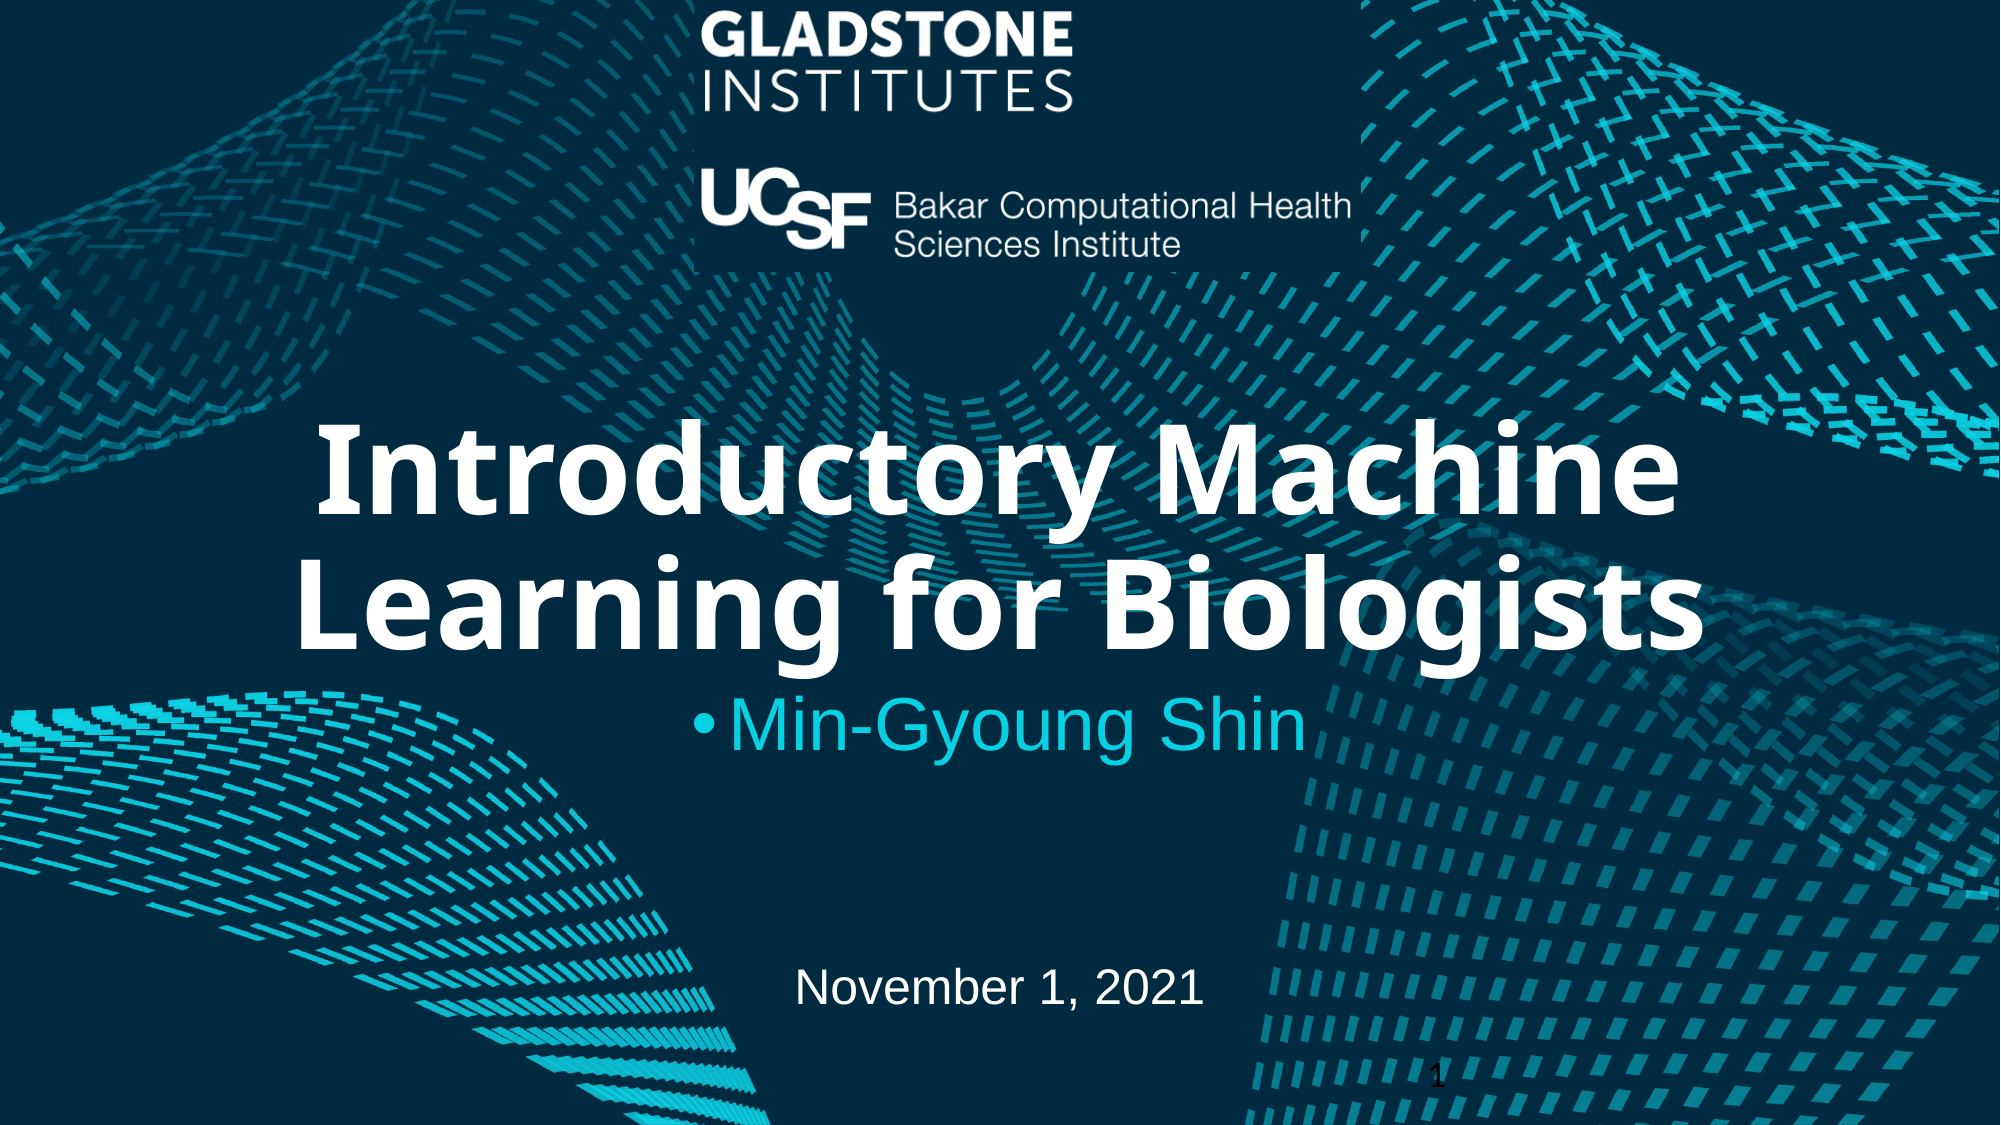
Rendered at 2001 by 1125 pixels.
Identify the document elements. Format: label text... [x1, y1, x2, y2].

picture [1945, 886, 1998, 907]
picture [1615, 829, 1630, 849]
picture [1753, 788, 1771, 807]
picture [1893, 712, 1903, 720]
picture [1276, 199, 1292, 219]
picture [363, 915, 395, 931]
picture [1367, 929, 1377, 953]
picture [474, 1028, 735, 1052]
picture [1498, 163, 1523, 180]
picture [594, 371, 615, 386]
picture [148, 903, 191, 916]
picture [1850, 436, 1860, 448]
picture [961, 70, 996, 111]
picture [684, 255, 693, 268]
picture [1803, 266, 1820, 287]
picture [1230, 363, 1246, 381]
picture [1971, 637, 1983, 641]
picture [719, 356, 735, 373]
picture [1799, 292, 1835, 307]
picture [1282, 1017, 1292, 1041]
picture [472, 903, 498, 920]
picture [103, 761, 137, 768]
picture [796, 374, 811, 392]
picture [24, 772, 62, 779]
picture [1353, 883, 1363, 907]
picture [0, 799, 11, 803]
picture [1753, 169, 1794, 210]
picture [1620, 227, 1664, 250]
picture [813, 305, 824, 324]
picture [702, 167, 871, 249]
picture [1634, 116, 1668, 159]
picture [1317, 367, 1334, 385]
picture [1645, 333, 1685, 356]
picture [704, 382, 722, 399]
picture [1610, 1103, 1623, 1110]
picture [1952, 369, 1970, 389]
picture [800, 361, 814, 379]
picture [1977, 347, 1996, 367]
picture [1659, 309, 1674, 332]
picture [1350, 790, 1360, 813]
picture [488, 793, 507, 810]
picture [588, 885, 605, 904]
picture [1977, 289, 1996, 309]
picture [862, 380, 878, 397]
picture [1879, 821, 1911, 837]
picture [1359, 1060, 1371, 1083]
picture [1454, 808, 1466, 830]
picture [1397, 311, 1416, 330]
picture [1155, 359, 1170, 378]
picture [1608, 1019, 1626, 1039]
picture [427, 876, 453, 892]
picture [1498, 39, 1527, 86]
picture [1900, 356, 1918, 376]
picture [1677, 218, 1690, 241]
picture [1724, 1019, 1745, 1038]
picture [1534, 150, 1545, 174]
picture [1575, 1103, 1588, 1112]
picture [140, 756, 150, 760]
picture [405, 879, 432, 895]
picture [1865, 620, 1879, 625]
picture [1451, 80, 1476, 95]
picture [1513, 817, 1527, 837]
picture [1831, 817, 1861, 833]
picture [4, 812, 44, 822]
picture [1864, 259, 1906, 282]
picture [1117, 317, 1130, 338]
picture [1555, 238, 1580, 261]
picture [592, 923, 611, 942]
picture [1514, 321, 1537, 339]
picture [1874, 319, 1891, 340]
picture [1196, 335, 1210, 355]
picture [1321, 926, 1330, 950]
picture [186, 815, 221, 828]
title Introductory Machine Learning for Biologists [150, 405, 1850, 678]
picture [1822, 781, 1828, 789]
picture [1662, 284, 1691, 307]
picture [497, 935, 522, 952]
picture [1314, 1062, 1324, 1085]
picture [1549, 902, 1564, 922]
picture [657, 952, 665, 961]
picture [1322, 194, 1331, 218]
picture [1744, 313, 1776, 335]
picture [515, 933, 539, 950]
picture [1904, 843, 1940, 873]
picture [1450, 1103, 1463, 1118]
picture [958, 199, 975, 219]
picture [1761, 951, 1781, 969]
picture [361, 788, 386, 802]
picture [1295, 199, 1312, 218]
picture [1772, 228, 1809, 251]
picture [1635, 870, 1651, 890]
picture [1929, 203, 1979, 221]
picture [1462, 194, 1483, 212]
picture [53, 709, 113, 734]
picture [479, 937, 505, 953]
picture [1280, 288, 1295, 308]
picture [358, 820, 384, 835]
picture [1094, 288, 1105, 309]
picture [1856, 395, 1895, 425]
picture [1623, 77, 1658, 99]
picture [112, 851, 152, 864]
picture [726, 70, 759, 111]
picture [1529, 781, 1541, 797]
picture [1412, 768, 1420, 778]
picture [1541, 1103, 1555, 1113]
picture [121, 798, 158, 809]
picture [1479, 1103, 1492, 1116]
picture [509, 898, 532, 916]
picture [80, 750, 113, 756]
picture [1925, 275, 1943, 294]
picture [647, 954, 654, 961]
picture [1879, 186, 1927, 204]
picture [1891, 802, 1912, 819]
picture [97, 415, 119, 426]
picture [1587, 58, 1621, 80]
picture [1844, 203, 1889, 243]
picture [1102, 369, 1117, 388]
picture [1440, 19, 1466, 31]
picture [1447, 386, 1468, 403]
picture [1132, 238, 1147, 257]
picture [1877, 378, 1946, 438]
picture [506, 789, 524, 806]
picture [183, 844, 219, 857]
picture [1139, 276, 1151, 298]
picture [74, 855, 115, 867]
picture [1062, 391, 1077, 405]
picture [45, 807, 85, 818]
picture [918, 70, 951, 112]
picture [1203, 282, 1216, 302]
picture [60, 393, 80, 408]
picture [1299, 923, 1308, 948]
picture [674, 349, 690, 366]
picture [1050, 378, 1067, 395]
picture [828, 12, 867, 56]
picture [1369, 346, 1386, 365]
picture [1872, 921, 1895, 938]
picture [116, 824, 153, 836]
picture [1576, 142, 1606, 168]
picture [1579, 825, 1595, 845]
picture [448, 872, 473, 889]
picture [129, 776, 163, 784]
picture [1434, 177, 1455, 196]
picture [1343, 927, 1353, 951]
picture [963, 399, 983, 404]
picture [135, 367, 154, 382]
picture [1417, 933, 1430, 956]
picture [919, 237, 935, 257]
picture [216, 898, 254, 912]
picture [664, 286, 679, 303]
picture [1680, 948, 1697, 961]
picture [1407, 160, 1426, 179]
picture [92, 780, 128, 790]
picture [1656, 910, 1673, 929]
picture [1741, 338, 1757, 359]
picture [202, 768, 229, 774]
picture [337, 917, 370, 933]
picture [250, 806, 282, 819]
picture [831, 371, 846, 389]
picture [1580, 349, 1605, 366]
picture [815, 290, 826, 310]
picture [838, 316, 850, 335]
picture [1414, 846, 1425, 868]
picture [1025, 237, 1039, 257]
picture [1542, 380, 1566, 397]
picture [1402, 888, 1414, 911]
picture [33, 325, 50, 343]
picture [1944, 235, 1993, 274]
picture [1845, 885, 1867, 903]
picture [578, 925, 598, 944]
picture [40, 475, 58, 482]
picture [1372, 297, 1390, 315]
picture [599, 842, 614, 861]
picture [138, 429, 150, 435]
picture [1616, 357, 1651, 379]
picture [1950, 310, 1969, 330]
picture [408, 778, 431, 792]
picture [702, 11, 744, 57]
picture [1907, 1020, 1934, 1037]
picture [1646, 1103, 1660, 1108]
picture [727, 342, 742, 360]
picture [1169, 372, 1185, 391]
picture [734, 328, 748, 346]
picture [1426, 803, 1438, 826]
picture [782, 12, 822, 56]
picture [1699, 324, 1715, 346]
picture [1509, 1103, 1523, 1115]
picture [244, 866, 279, 880]
picture [1917, 629, 1929, 633]
picture [404, 846, 430, 862]
picture [306, 891, 339, 905]
picture [760, 364, 775, 382]
picture [1163, 237, 1179, 257]
picture [73, 311, 89, 329]
picture [488, 866, 510, 883]
picture [1531, 860, 1545, 881]
picture [1413, 0, 1438, 10]
picture [506, 863, 527, 880]
picture [1363, 71, 1382, 90]
picture [809, 319, 821, 339]
picture [1005, 237, 1021, 257]
picture [1990, 219, 1998, 227]
picture [1427, 277, 1446, 296]
picture [1683, 1019, 1704, 1038]
picture [1533, 0, 1998, 205]
picture [1064, 237, 1079, 256]
picture [469, 870, 492, 886]
picture [247, 896, 283, 910]
picture [1001, 382, 1018, 394]
picture [1499, 857, 1513, 878]
picture [1362, 124, 1375, 140]
picture [358, 885, 387, 899]
picture [1721, 949, 1738, 961]
picture [311, 920, 346, 934]
picture [1539, 1019, 1555, 1039]
picture [1550, 195, 1589, 218]
picture [1238, 311, 1252, 331]
picture [627, 876, 642, 895]
picture [803, 347, 816, 366]
picture [730, 273, 736, 280]
picture [1759, 250, 1774, 272]
picture [1295, 353, 1313, 372]
picture [770, 337, 784, 356]
picture [1430, 228, 1448, 246]
picture [556, 853, 574, 871]
picture [0, 731, 53, 753]
picture [84, 803, 122, 814]
picture [1567, 168, 1579, 191]
picture [709, 292, 722, 310]
picture [1702, 397, 1722, 405]
picture [1518, 275, 1539, 292]
picture [1374, 794, 1385, 817]
picture [1413, 109, 1434, 127]
picture [1583, 905, 1599, 924]
picture [1105, 303, 1117, 324]
picture [1690, 837, 1709, 856]
picture [1457, 243, 1477, 262]
picture [784, 294, 796, 314]
picture [110, 879, 153, 892]
picture [1508, 1018, 1523, 1039]
picture [1702, 299, 1733, 321]
picture [1754, 879, 1775, 897]
picture [0, 486, 18, 493]
picture [1083, 273, 1094, 295]
picture [1480, 353, 1502, 371]
picture [654, 301, 669, 318]
picture [1851, 342, 1868, 362]
picture [1166, 306, 1179, 327]
picture [1429, 892, 1441, 913]
picture [318, 949, 355, 961]
picture [1695, 912, 1714, 930]
picture [65, 354, 83, 371]
picture [1752, 1118, 1770, 1125]
picture [1649, 178, 1682, 202]
picture [544, 893, 564, 911]
picture [1335, 192, 1350, 218]
picture [1752, 809, 1769, 823]
picture [1797, 186, 1841, 227]
picture [1246, 1111, 1254, 1125]
picture [1371, 1101, 1384, 1125]
picture [563, 927, 585, 945]
picture [1308, 877, 1317, 901]
picture [427, 808, 450, 823]
picture [1645, 1019, 1664, 1039]
picture [79, 828, 117, 839]
picture [1767, 1020, 1789, 1038]
picture [1279, 921, 1287, 946]
picture [1393, 359, 1413, 377]
picture [1419, 373, 1439, 390]
picture [53, 785, 92, 794]
picture [1522, 228, 1546, 244]
picture [1400, 262, 1418, 281]
picture [653, 376, 672, 392]
picture [1347, 1103, 1360, 1125]
picture [1439, 768, 1450, 783]
picture [570, 810, 586, 828]
picture [897, 192, 916, 218]
picture [1450, 340, 1472, 357]
picture [1120, 194, 1129, 218]
picture [1210, 398, 1218, 405]
picture [1657, 243, 1703, 266]
picture [1490, 0, 1519, 20]
subtitle November 1, 2021 [249, 961, 1750, 1017]
picture [1586, 280, 1599, 303]
picture [1284, 1108, 1293, 1125]
picture [1709, 805, 1726, 820]
picture [1152, 291, 1165, 313]
picture [1944, 719, 1955, 727]
picture [1487, 399, 1499, 405]
picture [1820, 835, 1841, 866]
picture [1001, 192, 1023, 218]
picture [1754, 277, 1789, 292]
picture [642, 914, 657, 934]
picture [72, 882, 115, 895]
picture [1498, 776, 1509, 793]
picture [117, 452, 133, 459]
picture [920, 199, 937, 218]
picture [940, 192, 956, 218]
picture [1220, 297, 1234, 317]
picture [754, 378, 770, 395]
picture [1296, 827, 1305, 851]
picture [137, 731, 150, 735]
picture [1831, 986, 1854, 1004]
picture [1339, 380, 1357, 398]
picture [985, 237, 1001, 257]
picture [925, 395, 944, 402]
picture [630, 916, 646, 936]
picture [1491, 211, 1514, 229]
picture [1132, 199, 1149, 218]
picture [1372, 21, 1393, 37]
picture [1049, 199, 1075, 218]
picture [1440, 127, 1462, 145]
picture [1510, 106, 1538, 133]
picture [59, 427, 81, 438]
picture [1653, 370, 1690, 399]
picture [134, 403, 150, 413]
picture [602, 882, 618, 901]
picture [872, 70, 908, 111]
picture [1843, 797, 1863, 815]
picture [1181, 321, 1194, 341]
picture [1850, 420, 1866, 438]
picture [1318, 831, 1327, 855]
picture [101, 441, 125, 448]
picture [65, 767, 100, 774]
picture [39, 832, 80, 844]
picture [247, 836, 279, 850]
picture [966, 237, 981, 256]
picture [1388, 842, 1399, 865]
picture [1553, 38, 1585, 60]
picture [157, 793, 192, 805]
picture [275, 864, 308, 878]
picture [1852, 954, 1876, 971]
picture [1262, 1017, 1271, 1042]
picture [1362, 0, 1369, 7]
picture [18, 439, 42, 450]
picture [449, 803, 469, 819]
picture [1129, 331, 1142, 352]
picture [1322, 317, 1339, 337]
picture [1930, 989, 1956, 1005]
picture [1750, 985, 1763, 1004]
picture [746, 299, 759, 318]
picture [608, 357, 627, 373]
picture [277, 893, 311, 908]
picture [1952, 957, 1977, 974]
picture [467, 834, 489, 851]
picture [1457, 894, 1470, 916]
picture [823, 286, 828, 296]
picture [284, 774, 312, 786]
picture [1712, 1120, 1728, 1125]
picture [895, 230, 915, 257]
picture [382, 817, 407, 831]
picture [1521, 18, 1551, 40]
picture [1328, 785, 1337, 808]
picture [1652, 833, 1668, 852]
picture [1562, 78, 1594, 123]
picture [792, 387, 808, 405]
picture [1150, 232, 1160, 256]
picture [448, 838, 470, 854]
picture [632, 330, 649, 346]
picture [1738, 274, 1752, 296]
picture [468, 799, 489, 815]
text_box 1 [1412, 1042, 1863, 1103]
picture [1975, 925, 1998, 941]
picture [571, 849, 588, 867]
picture [996, 12, 1034, 56]
picture [1641, 946, 1657, 961]
picture [579, 384, 602, 399]
picture [387, 913, 417, 929]
picture [862, 354, 877, 371]
picture [100, 737, 129, 741]
picture [835, 344, 848, 363]
picture [216, 840, 249, 854]
picture [292, 950, 326, 961]
picture [1601, 185, 1614, 208]
picture [191, 789, 224, 800]
picture [1712, 383, 1731, 402]
picture [1193, 199, 1208, 218]
picture [891, 373, 908, 386]
picture [1734, 771, 1739, 779]
picture [1786, 986, 1808, 1004]
picture [1046, 69, 1072, 112]
picture [1781, 289, 1796, 311]
picture [1474, 937, 1487, 958]
picture [1543, 124, 1572, 151]
picture [409, 911, 438, 926]
picture [384, 783, 408, 797]
picture [1424, 326, 1443, 344]
picture [833, 358, 847, 376]
picture [752, 12, 780, 56]
picture [1797, 793, 1815, 811]
picture [1008, 395, 1026, 405]
picture [1858, 1020, 1884, 1037]
picture [748, 391, 763, 405]
picture [1445, 936, 1458, 957]
picture [1696, 259, 1710, 281]
picture [652, 912, 667, 932]
picture [1881, 446, 1910, 459]
picture [806, 70, 841, 111]
picture [1805, 952, 1827, 970]
picture [303, 860, 335, 874]
picture [1638, 202, 1651, 224]
picture [1671, 134, 1709, 177]
picture [1831, 169, 1876, 187]
picture [170, 390, 189, 401]
picture [1133, 395, 1143, 405]
picture [861, 393, 873, 405]
picture [0, 345, 9, 356]
picture [92, 706, 149, 729]
picture [224, 784, 254, 795]
picture [978, 199, 988, 218]
picture [382, 882, 410, 897]
picture [426, 842, 450, 858]
picture [1596, 791, 1610, 807]
picture [1254, 1064, 1262, 1089]
picture [862, 367, 877, 385]
picture [1584, 211, 1626, 234]
picture [1101, 200, 1116, 218]
picture [1469, 853, 1482, 875]
picture [1275, 339, 1291, 359]
picture [524, 860, 544, 877]
picture [1885, 1052, 1911, 1069]
picture [1330, 880, 1340, 904]
picture [1899, 296, 1917, 316]
picture [712, 369, 728, 386]
picture [152, 820, 188, 832]
picture [1826, 304, 1843, 325]
picture [22, 464, 49, 471]
picture [486, 830, 508, 847]
picture [1956, 846, 1994, 876]
picture [1469, 18, 1496, 51]
picture [540, 779, 557, 797]
picture [1795, 1117, 1815, 1125]
picture [578, 1084, 770, 1125]
picture [1742, 133, 1783, 153]
picture [1922, 923, 1947, 940]
picture [1731, 841, 1751, 859]
picture [1293, 1062, 1303, 1087]
picture [223, 926, 263, 940]
picture [1151, 194, 1160, 218]
picture [1396, 1100, 1410, 1122]
picture [1477, 1018, 1492, 1039]
picture [765, 351, 780, 369]
picture [740, 314, 754, 332]
picture [1619, 907, 1636, 926]
picture [1880, 988, 1903, 1005]
picture [1399, 799, 1411, 821]
picture [0, 754, 12, 758]
picture [1612, 160, 1643, 185]
picture [0, 761, 35, 767]
picture [1034, 352, 1049, 369]
picture [1421, 1017, 1434, 1040]
picture [829, 384, 845, 402]
picture [1972, 796, 1979, 803]
picture [1550, 289, 1573, 307]
picture [1546, 0, 1553, 6]
picture [1480, 99, 1506, 114]
picture [1584, 305, 1609, 321]
picture [1091, 356, 1106, 375]
picture [1893, 219, 1939, 258]
picture [528, 1055, 755, 1092]
picture [1170, 199, 1188, 218]
picture [1061, 314, 1073, 334]
picture [1306, 780, 1315, 804]
picture [827, 397, 835, 405]
picture [1855, 839, 1889, 869]
picture [80, 464, 97, 471]
picture [283, 922, 319, 936]
picture [1455, 292, 1475, 310]
picture [1943, 806, 1964, 823]
picture [1980, 456, 1998, 463]
picture [1545, 821, 1560, 841]
picture [788, 279, 799, 299]
picture [1804, 328, 1821, 349]
picture [1367, 393, 1382, 405]
picture [1561, 786, 1575, 802]
picture [1187, 273, 1197, 288]
picture [1370, 1017, 1382, 1040]
picture [1529, 59, 1560, 105]
picture [1547, 335, 1570, 352]
picture [893, 399, 902, 405]
picture [25, 368, 43, 384]
picture [716, 277, 730, 295]
picture [1345, 332, 1362, 351]
picture [1247, 375, 1264, 394]
picture [760, 273, 769, 289]
picture [1301, 303, 1317, 322]
picture [0, 294, 19, 313]
picture [1391, 931, 1403, 954]
picture [304, 829, 333, 843]
picture [255, 779, 284, 790]
picture [1100, 232, 1109, 256]
picture [63, 453, 88, 460]
picture [1632, 796, 1646, 811]
picture [678, 950, 687, 961]
picture [279, 802, 309, 815]
picture [615, 879, 630, 899]
picture [307, 797, 336, 811]
picture [539, 818, 557, 836]
picture [696, 395, 708, 405]
picture [1349, 282, 1365, 301]
picture [405, 812, 429, 828]
picture [147, 876, 187, 889]
picture [524, 784, 541, 801]
picture [1717, 234, 1731, 257]
picture [1672, 679, 1680, 686]
picture [1688, 195, 1722, 218]
picture [1924, 333, 1942, 353]
picture [1863, 1084, 1887, 1101]
picture [335, 793, 361, 806]
picture [1799, 882, 1819, 900]
picture [1375, 246, 1393, 265]
picture [523, 823, 541, 839]
picture [432, 909, 459, 925]
picture [214, 870, 250, 884]
picture [1028, 199, 1045, 218]
picture [1670, 800, 1685, 815]
picture [1984, 469, 1998, 477]
picture [41, 756, 75, 762]
picture [1251, 192, 1271, 218]
picture [1267, 389, 1284, 405]
picture [780, 309, 792, 328]
picture [1469, 145, 1492, 163]
picture [1326, 273, 1338, 286]
picture [1572, 1019, 1590, 1039]
picture [944, 11, 990, 57]
picture [1273, 1063, 1282, 1087]
picture [1302, 1017, 1312, 1041]
list Min-Gyoung Shin [150, 686, 1850, 768]
picture [0, 863, 37, 874]
picture [836, 330, 849, 349]
picture [1383, 1060, 1396, 1082]
picture [1044, 12, 1072, 56]
picture [559, 891, 578, 908]
picture [1779, 916, 1800, 934]
picture [380, 849, 407, 865]
picture [1487, 259, 1508, 277]
picture [1325, 1104, 1337, 1125]
picture [1930, 825, 1963, 841]
picture [772, 69, 798, 112]
picture [332, 824, 359, 839]
picture [605, 920, 623, 940]
picture [664, 363, 681, 379]
picture [492, 901, 515, 918]
picture [1589, 253, 1615, 276]
picture [1891, 871, 1911, 884]
picture [1741, 396, 1766, 405]
picture [863, 340, 876, 357]
picture [818, 275, 823, 285]
picture [1942, 875, 1963, 887]
picture [118, 745, 149, 751]
picture [892, 386, 910, 399]
picture [1604, 944, 1620, 961]
picture [527, 896, 549, 913]
picture [540, 856, 560, 874]
picture [1712, 876, 1731, 895]
picture [1424, 61, 1447, 76]
picture [1825, 919, 1847, 936]
picture [505, 826, 525, 843]
picture [1397, 41, 1420, 57]
picture [1381, 142, 1400, 161]
picture [1467, 771, 1479, 788]
picture [946, 237, 962, 257]
picture [706, 70, 710, 111]
picture [1928, 884, 1949, 894]
picture [1126, 273, 1132, 283]
picture [1982, 830, 1998, 843]
picture [618, 919, 635, 938]
picture [1608, 319, 1645, 342]
picture [253, 924, 292, 938]
picture [906, 12, 943, 56]
picture [1388, 91, 1407, 108]
picture [1784, 351, 1801, 373]
picture [753, 284, 765, 304]
picture [1304, 1106, 1314, 1125]
picture [1568, 942, 1584, 961]
picture [131, 703, 150, 718]
picture [1893, 888, 1917, 906]
picture [840, 301, 851, 321]
picture [430, 773, 452, 788]
picture [344, 947, 381, 961]
picture [1362, 178, 1370, 189]
picture [1712, 262, 1744, 277]
picture [548, 928, 570, 946]
picture [1042, 365, 1057, 382]
picture [1503, 939, 1518, 960]
picture [1486, 897, 1500, 918]
picture [1336, 1061, 1347, 1084]
picture [1288, 874, 1296, 899]
picture [1362, 230, 1368, 239]
picture [1850, 281, 1868, 302]
picture [1840, 1115, 1863, 1125]
picture [555, 814, 572, 832]
picture [1673, 873, 1690, 892]
picture [775, 323, 788, 342]
picture [871, 11, 902, 57]
picture [1483, 307, 1504, 325]
picture [692, 321, 708, 338]
picture [1811, 1020, 1835, 1037]
picture [1324, 1017, 1334, 1041]
picture [416, 942, 447, 957]
picture [1712, 152, 1750, 194]
picture [1395, 1017, 1407, 1040]
picture [394, 943, 426, 959]
picture [1378, 195, 1395, 213]
picture [683, 335, 698, 352]
picture [1363, 839, 1374, 862]
picture [12, 711, 92, 747]
picture [667, 951, 676, 961]
picture [1829, 365, 1848, 386]
picture [1008, 70, 1033, 111]
picture [1919, 791, 1926, 799]
picture [1728, 211, 1764, 235]
picture [1724, 362, 1741, 382]
picture [1661, 96, 1698, 117]
picture [99, 380, 118, 395]
picture [1774, 844, 1795, 862]
picture [1785, 151, 1829, 170]
picture [1212, 199, 1229, 218]
picture [1581, 393, 1601, 405]
picture [1625, 269, 1652, 292]
picture [1530, 180, 1555, 197]
picture [371, 945, 405, 960]
picture [312, 769, 339, 781]
picture [1142, 345, 1156, 365]
picture [532, 931, 555, 948]
picture [1766, 375, 1799, 401]
picture [332, 887, 364, 902]
picture [103, 341, 120, 357]
picture [438, 940, 468, 957]
picture [565, 397, 580, 405]
picture [1184, 385, 1201, 404]
picture [644, 316, 660, 332]
picture [1598, 867, 1614, 887]
picture [12, 790, 53, 799]
picture [1901, 955, 1925, 972]
picture [459, 938, 487, 955]
picture [356, 853, 384, 868]
picture [1517, 899, 1531, 920]
picture [330, 857, 360, 871]
picture [1736, 914, 1756, 933]
picture [1535, 941, 1550, 961]
picture [574, 888, 592, 906]
picture [1119, 232, 1128, 256]
picture [1683, 347, 1725, 369]
picture [1213, 349, 1228, 368]
picture [642, 389, 662, 405]
picture [674, 271, 688, 289]
picture [1448, 1018, 1462, 1040]
picture [147, 848, 185, 861]
picture [1927, 392, 1998, 449]
picture [1377, 886, 1388, 909]
picture [1346, 1017, 1358, 1040]
picture [585, 846, 602, 864]
picture [219, 811, 252, 824]
picture [34, 858, 78, 871]
picture [20, 406, 41, 421]
picture [1563, 863, 1579, 884]
picture [1878, 433, 1916, 450]
picture [1261, 273, 1275, 293]
picture [1927, 445, 1969, 470]
picture [1113, 383, 1130, 401]
picture [276, 833, 307, 847]
picture [1441, 850, 1453, 871]
picture [1811, 388, 1838, 405]
picture [1071, 329, 1084, 348]
picture [1080, 342, 1094, 362]
picture [1869, 787, 1876, 794]
picture [15, 245, 31, 266]
picture [701, 306, 715, 324]
picture [1083, 237, 1098, 257]
picture [1483, 813, 1496, 834]
picture [796, 273, 803, 284]
picture [165, 770, 197, 779]
picture [183, 901, 223, 914]
picture [1256, 326, 1271, 345]
picture [1080, 199, 1097, 225]
picture [452, 906, 479, 922]
picture [1622, 295, 1636, 317]
picture [1340, 835, 1349, 858]
picture [451, 768, 471, 782]
picture [1422, 1103, 1436, 1120]
picture [1785, 813, 1814, 829]
picture [1816, 243, 1856, 267]
picture [476, 768, 491, 777]
picture [1265, 1109, 1273, 1125]
picture [1700, 115, 1740, 136]
picture [1596, 97, 1630, 142]
picture [1403, 211, 1422, 230]
picture [0, 836, 41, 847]
picture [806, 333, 819, 352]
picture [1510, 367, 1533, 384]
picture [181, 872, 219, 886]
picture [43, 278, 59, 298]
picture [0, 778, 21, 783]
picture [619, 344, 638, 360]
picture [626, 1113, 697, 1125]
picture [345, 768, 364, 776]
